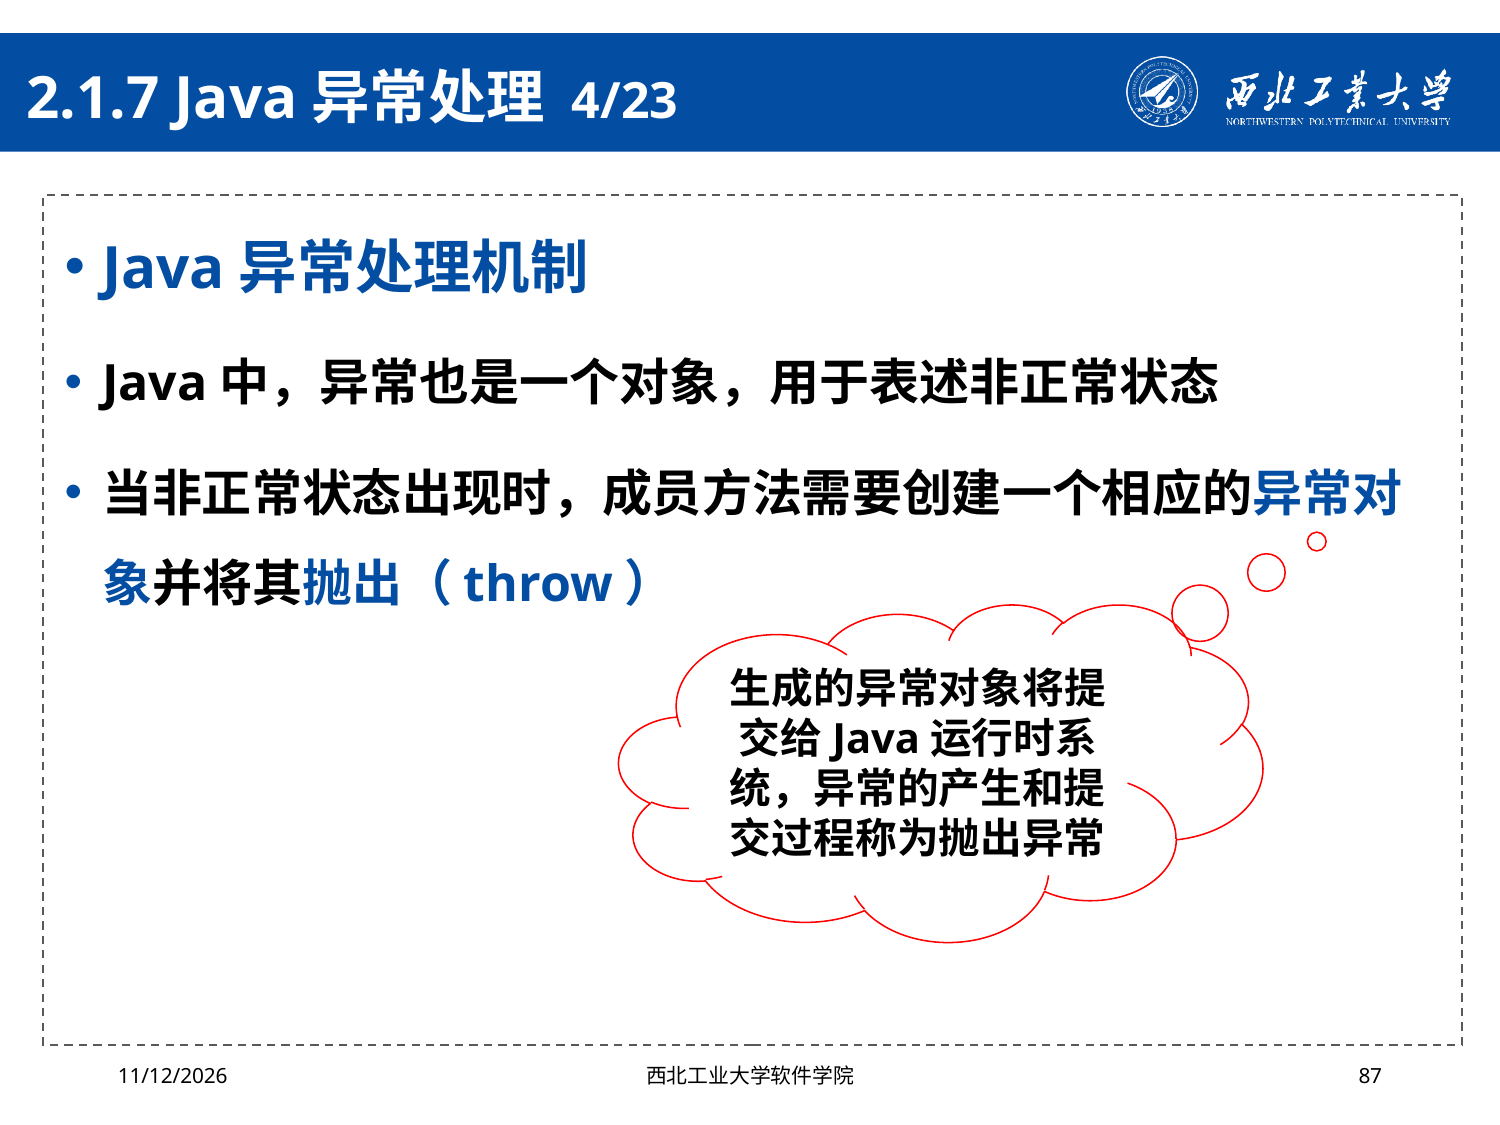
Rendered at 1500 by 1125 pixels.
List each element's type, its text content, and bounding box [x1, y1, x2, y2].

title 2.1.7 Java异常处理 4/23 [11, 49, 1115, 149]
footer 西北工业大学软件学院 [496, 1055, 1004, 1116]
list Java异常处理机制 Java中，异常也是一个对象，用于表述非正常状态 当非正常状态出现时，成员方法需要创建一个相应的异常对象并将其抛出（throw） [49, 201, 1457, 1036]
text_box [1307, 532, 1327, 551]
text_box 生成的异常对象将提交给Java运行时系统，异常的产生和提交过程称为抛出异常 [618, 585, 1264, 943]
text_box 生成的异常对象将提交给Java运行时系统，异常的产生和提交过程称为抛出异常 [1247, 553, 1286, 592]
picture [1226, 68, 1451, 125]
picture [1126, 56, 1198, 127]
slide_number 87 [1059, 1055, 1397, 1116]
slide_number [103, 1055, 441, 1116]
